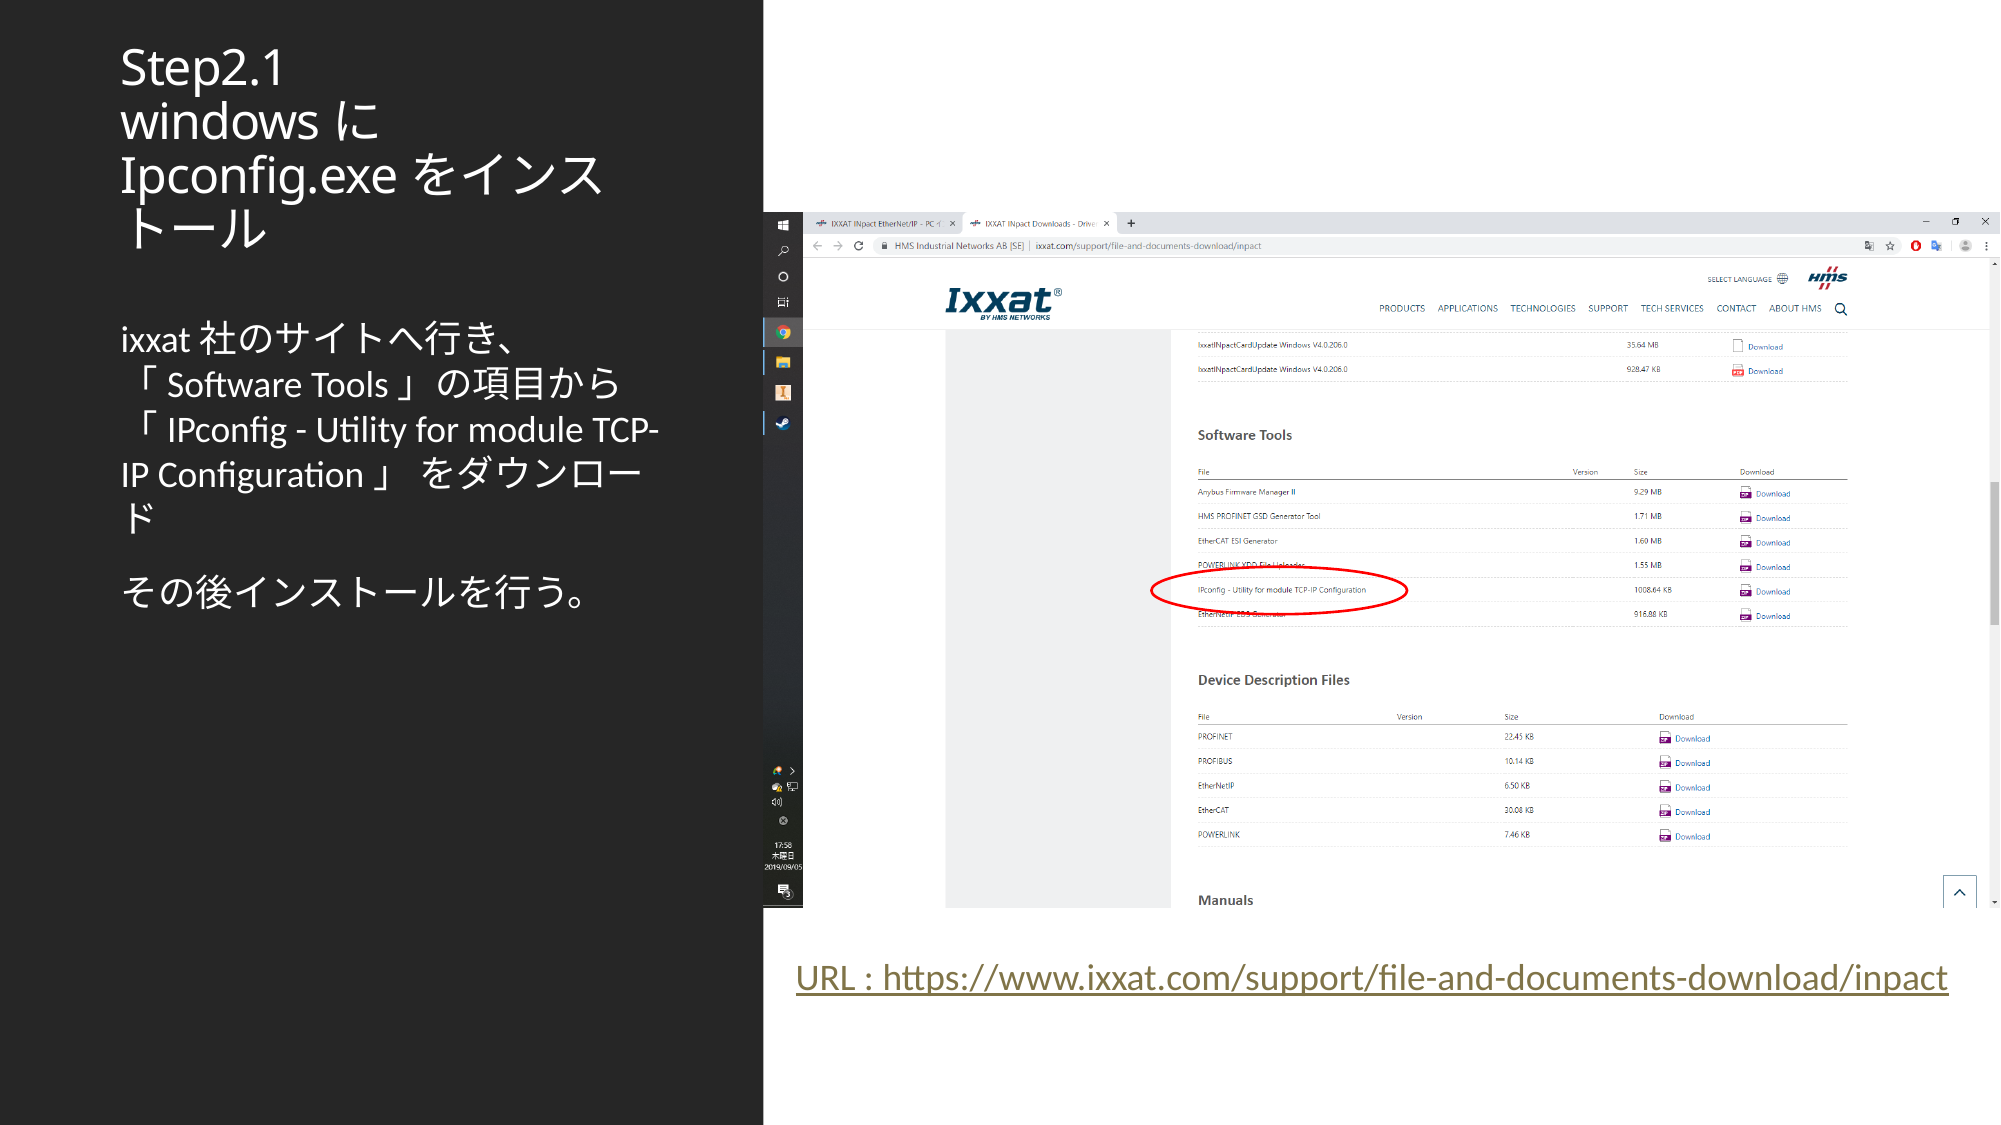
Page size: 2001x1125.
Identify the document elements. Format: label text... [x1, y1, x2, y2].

list ixxat社のサイトへ行き、 「Software Tools」の項目から「IPconfig - Utility for module TCP-IP Configuration」 をダウンロード その後インストールを行う。 [105, 307, 683, 1002]
title Step2.1 windowsにIpconfig.exeをインストール [105, 80, 632, 266]
text_box URL : https://www.ixxat.com/support/file-and-documents-download/inpact [780, 946, 1984, 1006]
picture [762, 212, 2000, 908]
